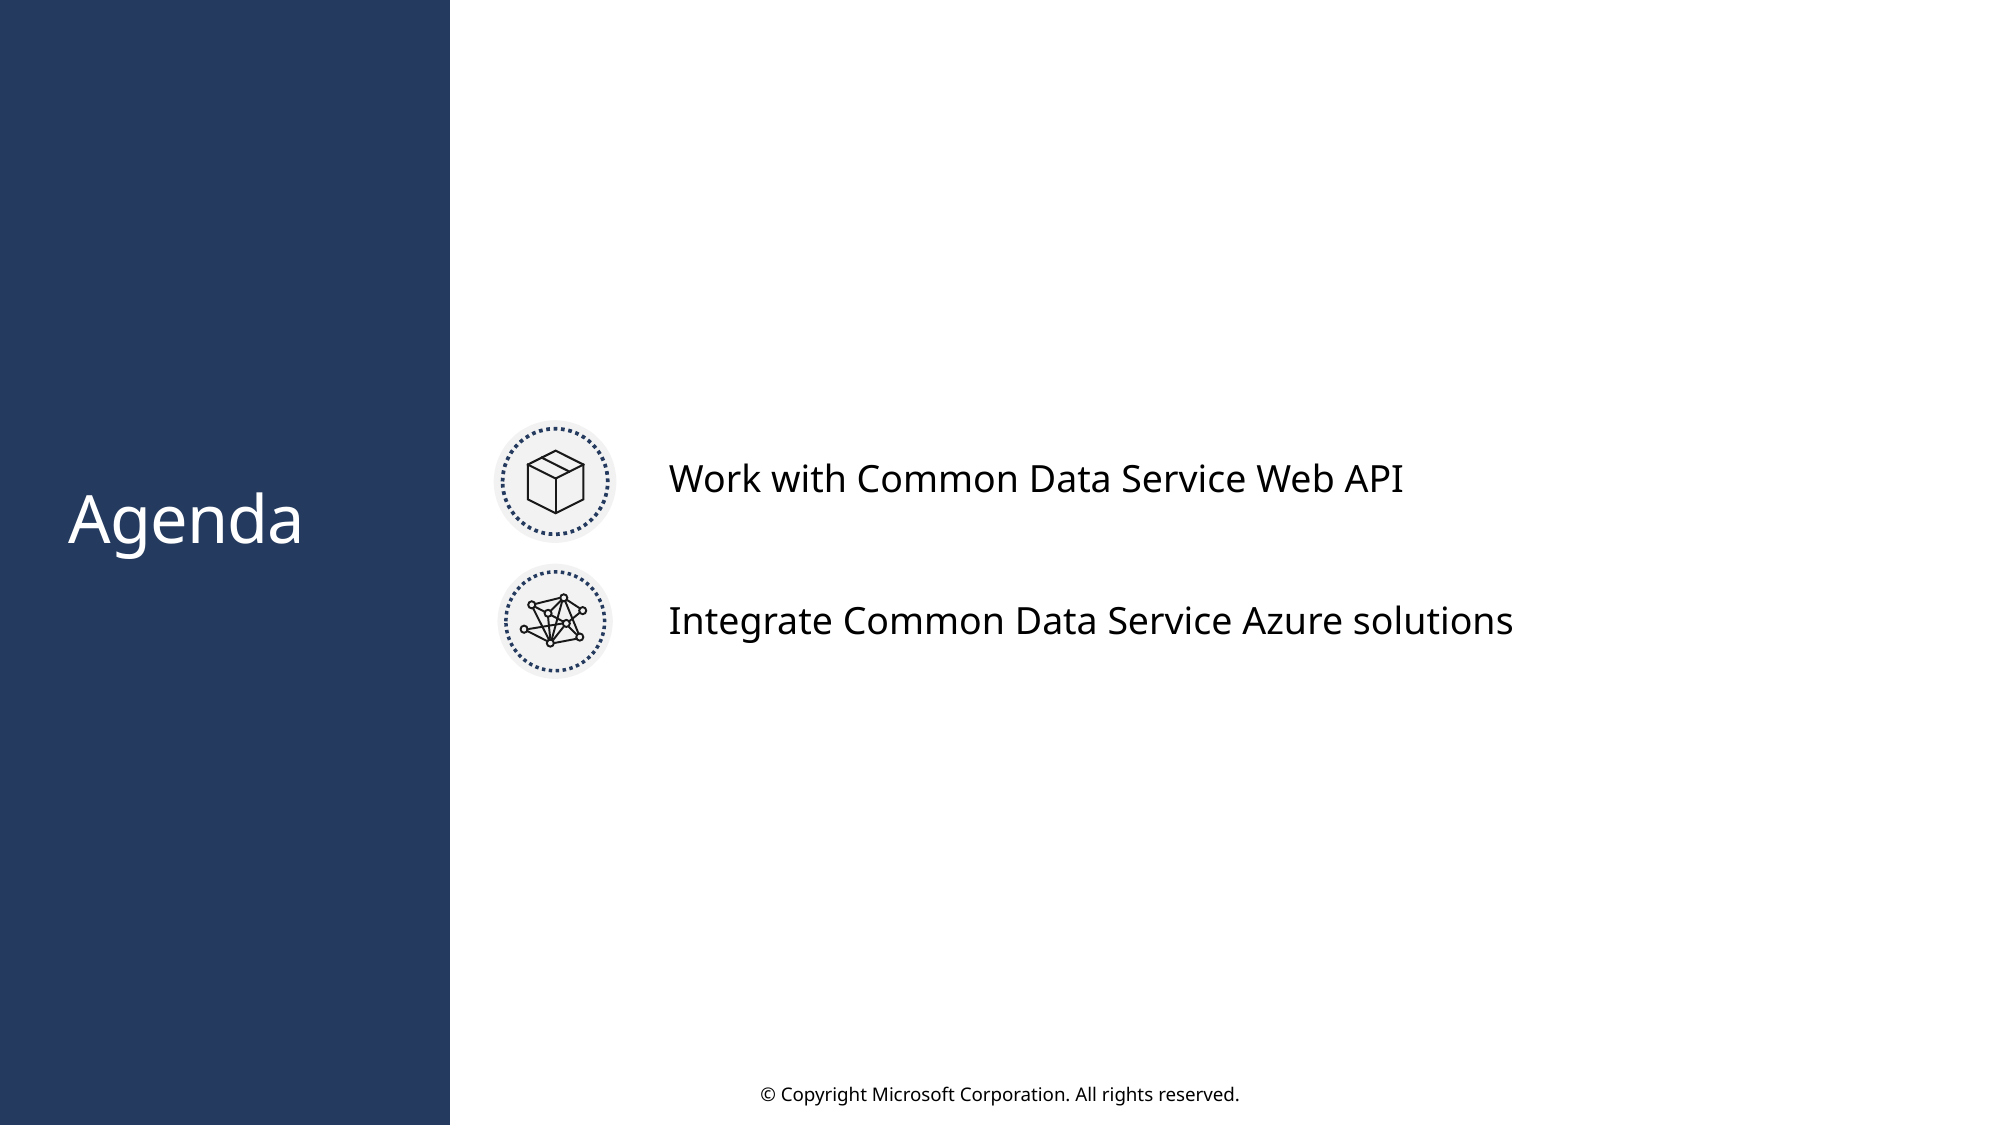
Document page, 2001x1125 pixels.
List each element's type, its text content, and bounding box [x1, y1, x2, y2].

picture [496, 563, 613, 680]
list Integrate Common Data Service Azure solutions [669, 558, 1932, 681]
title Agenda [68, 506, 391, 619]
list Work with Common Data Service Web API [669, 416, 1932, 539]
picture [493, 419, 617, 544]
